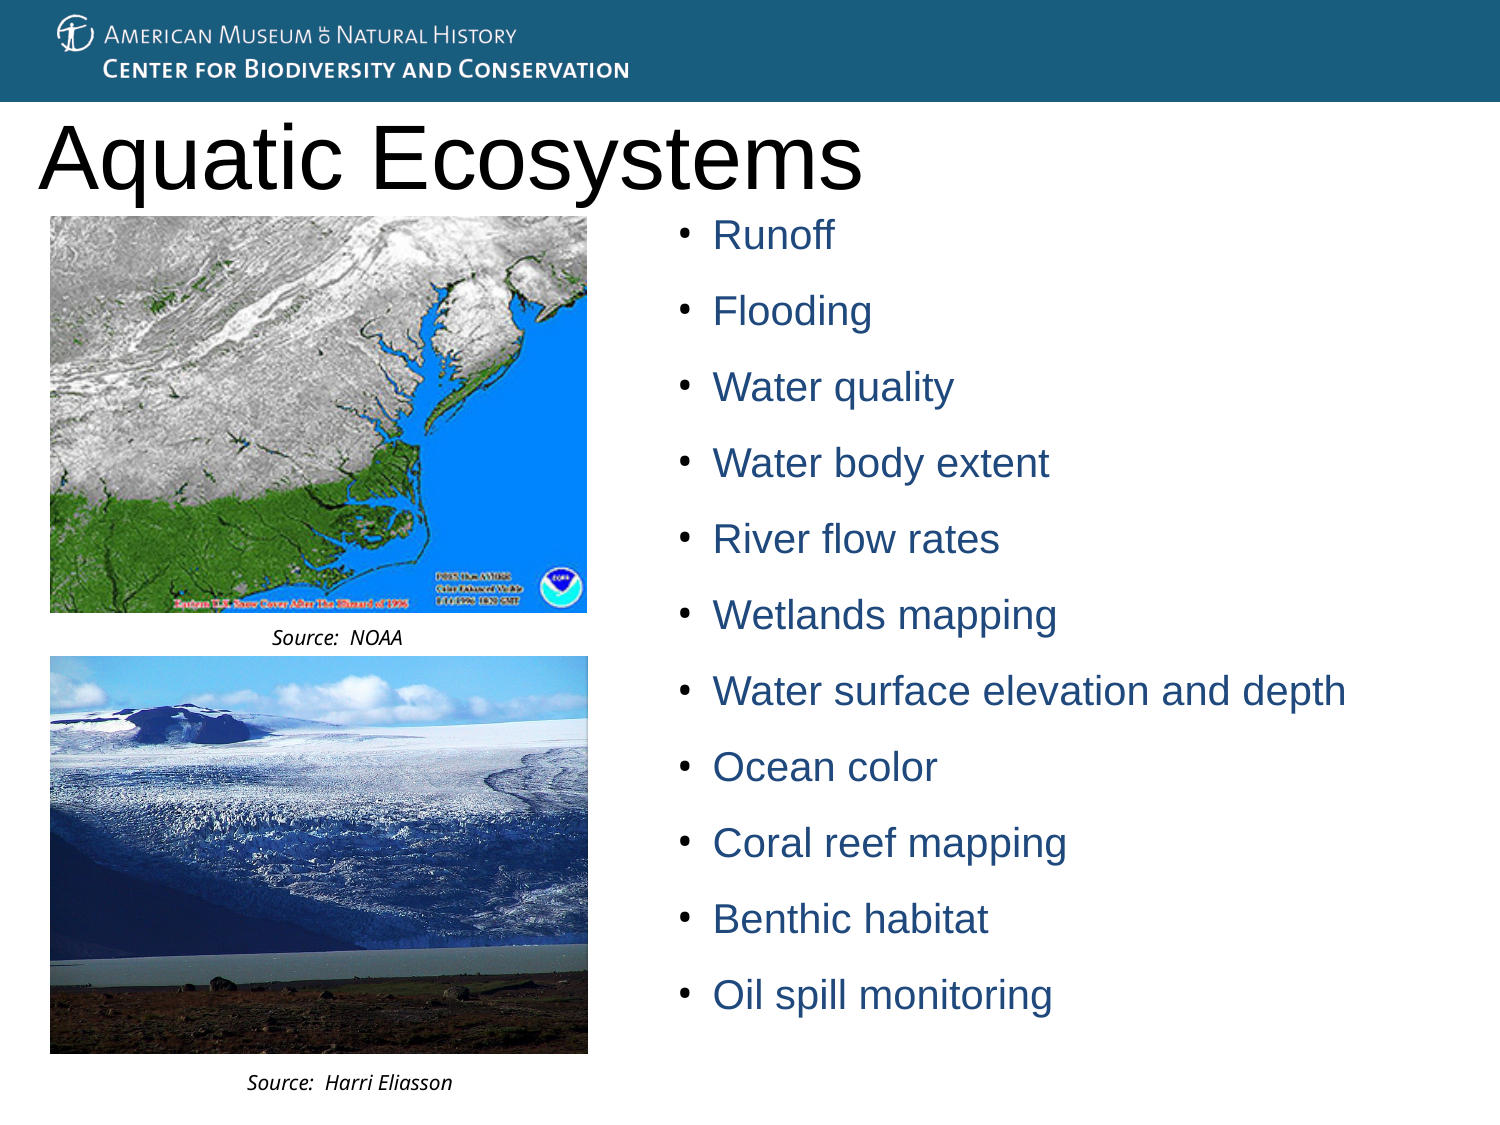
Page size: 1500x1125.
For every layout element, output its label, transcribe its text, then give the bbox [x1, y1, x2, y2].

text_box Source: NOAA [212, 621, 463, 655]
text_box Source: Harri Eliasson [200, 1062, 500, 1103]
picture [49, 656, 588, 1054]
picture [49, 216, 587, 613]
text_box Runoff Flooding Water quality Water body extent River flow rates Wetlands mapping Water surface elevation and depth Ocean color Coral reef mapping Benthic habitat Oil spill monitoring [662, 200, 1475, 1026]
picture [0, 0, 1500, 102]
text_box Aquatic Ecosystems [23, 89, 881, 216]
